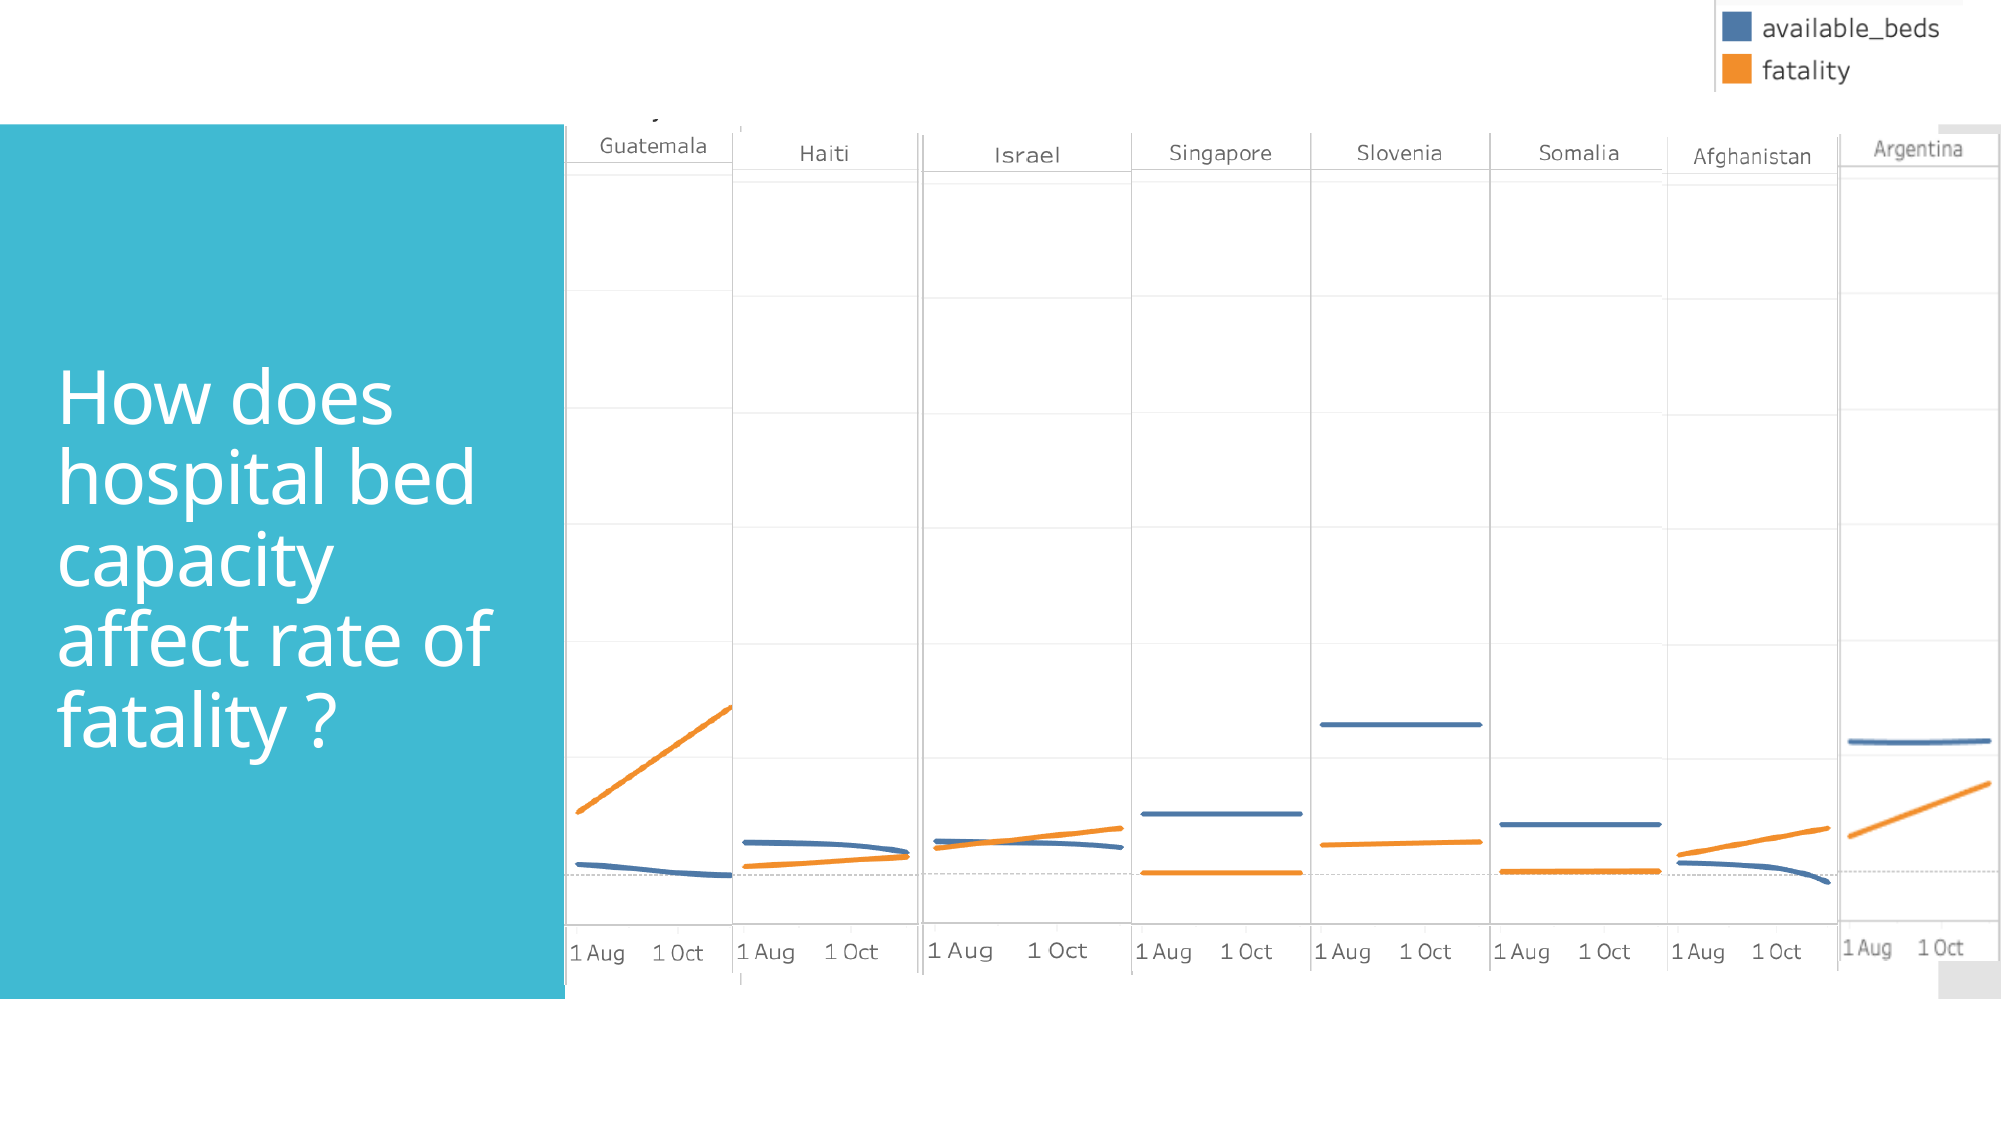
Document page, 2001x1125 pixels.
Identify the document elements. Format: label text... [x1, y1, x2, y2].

picture [921, 129, 2000, 975]
picture [732, 131, 919, 973]
picture [1714, 0, 1963, 92]
title How does hospital bed capacity affect rate of fatality ? [41, 184, 525, 940]
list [564, 119, 742, 986]
